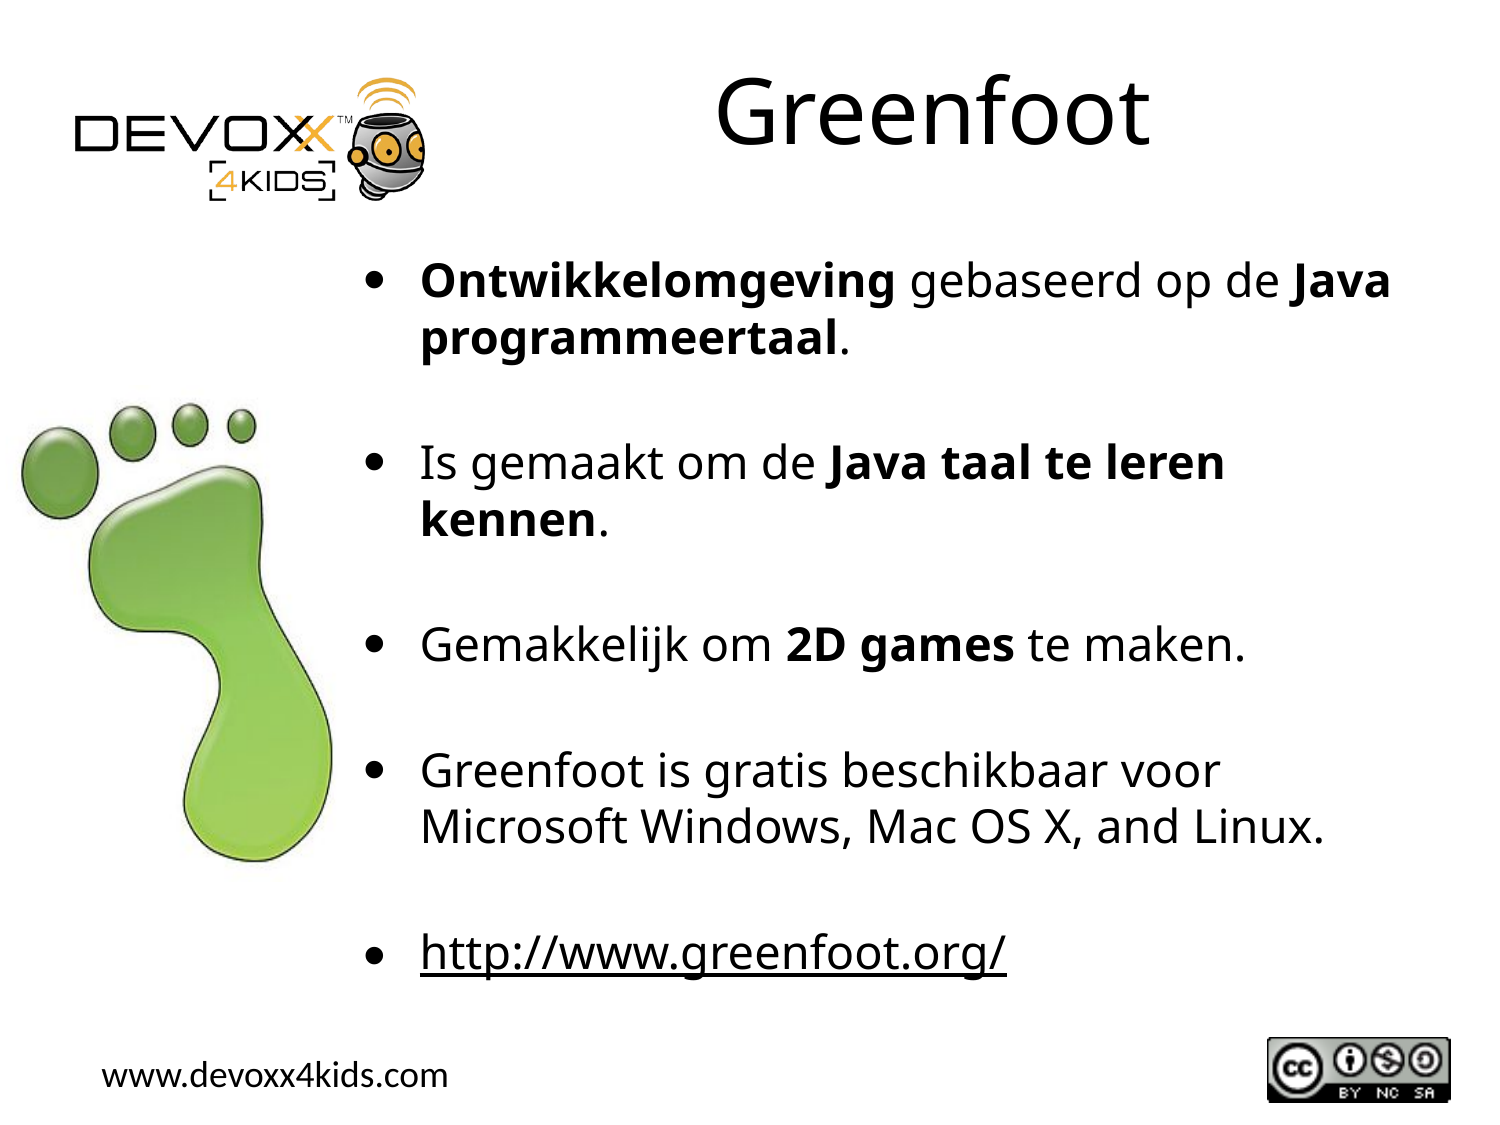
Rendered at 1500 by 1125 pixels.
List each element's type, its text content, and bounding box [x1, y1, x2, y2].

picture [1267, 1037, 1451, 1103]
text_box [5, 385, 349, 882]
list Ontwikkelomgeving gebaseerd op de Java programmeertaal. Is gemaakt om de Java taal te leren kennen. Gemakkelijk om 2D games te maken. Greenfoot is gratis beschikbaar voor Microsoft Windows, Mac OS X, and Linux. http://www.greenfoot.org/ [348, 243, 1425, 1005]
picture [75, 77, 425, 201]
title Greenfoot [439, 45, 1425, 233]
